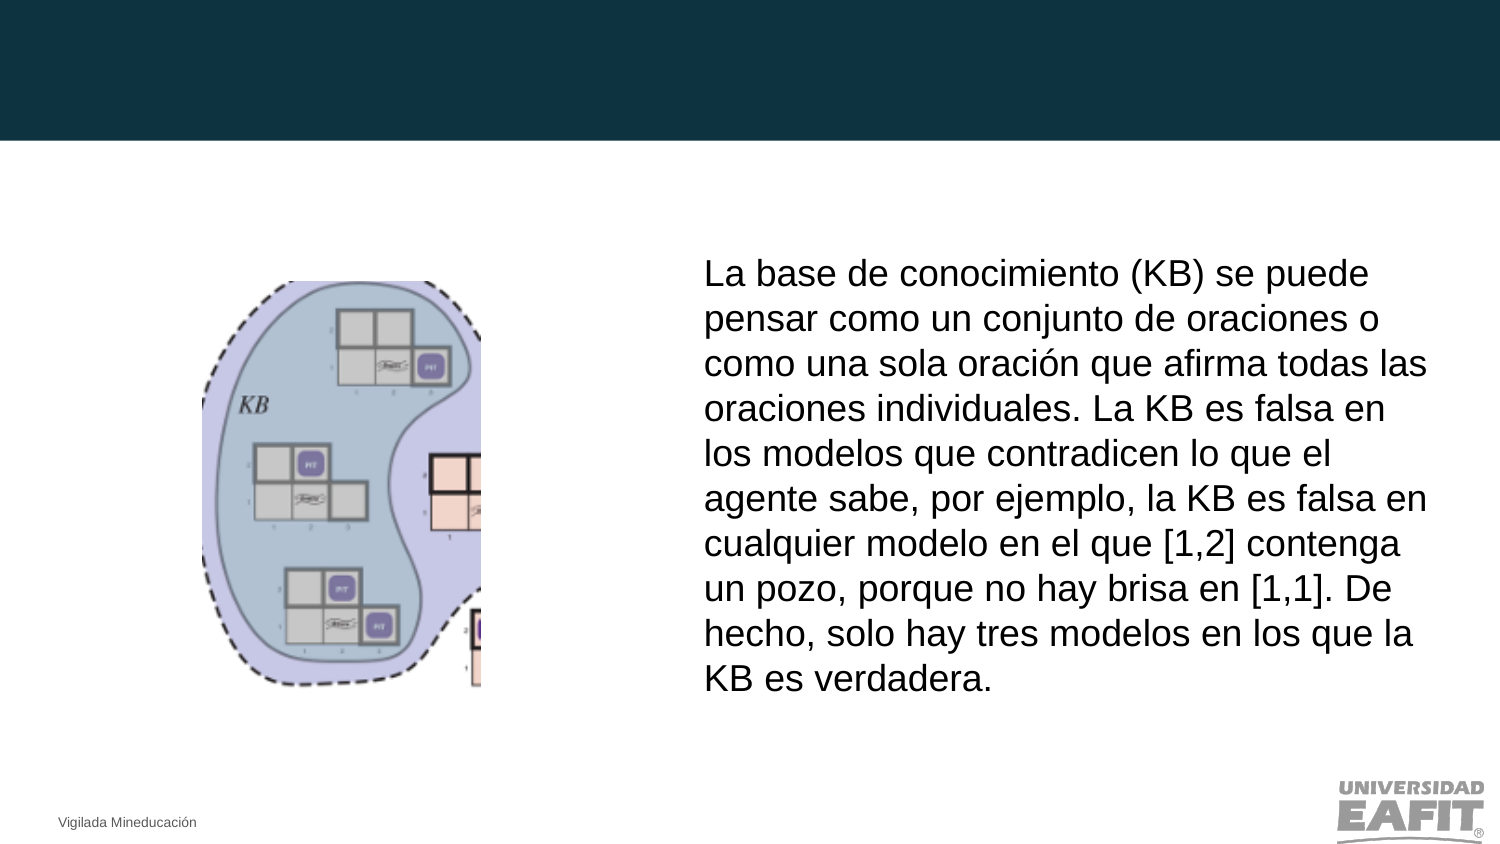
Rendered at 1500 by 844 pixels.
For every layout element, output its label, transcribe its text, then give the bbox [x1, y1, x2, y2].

picture [1337, 781, 1484, 844]
picture [202, 280, 481, 691]
text_box La base de conocimiento (KB) se puede pensar como un conjunto de oraciones o como una sola oración que afirma todas las oraciones individuales. La KB es falsa en los modelos que contradicen lo que el agente sabe, por ejemplo, la KB es falsa en cualquier modelo en el que [1,2] contenga un pozo, porque no hay brisa en [1,1]. De hecho, solo hay tres modelos en los que la KB es verdadera. [689, 241, 1450, 707]
